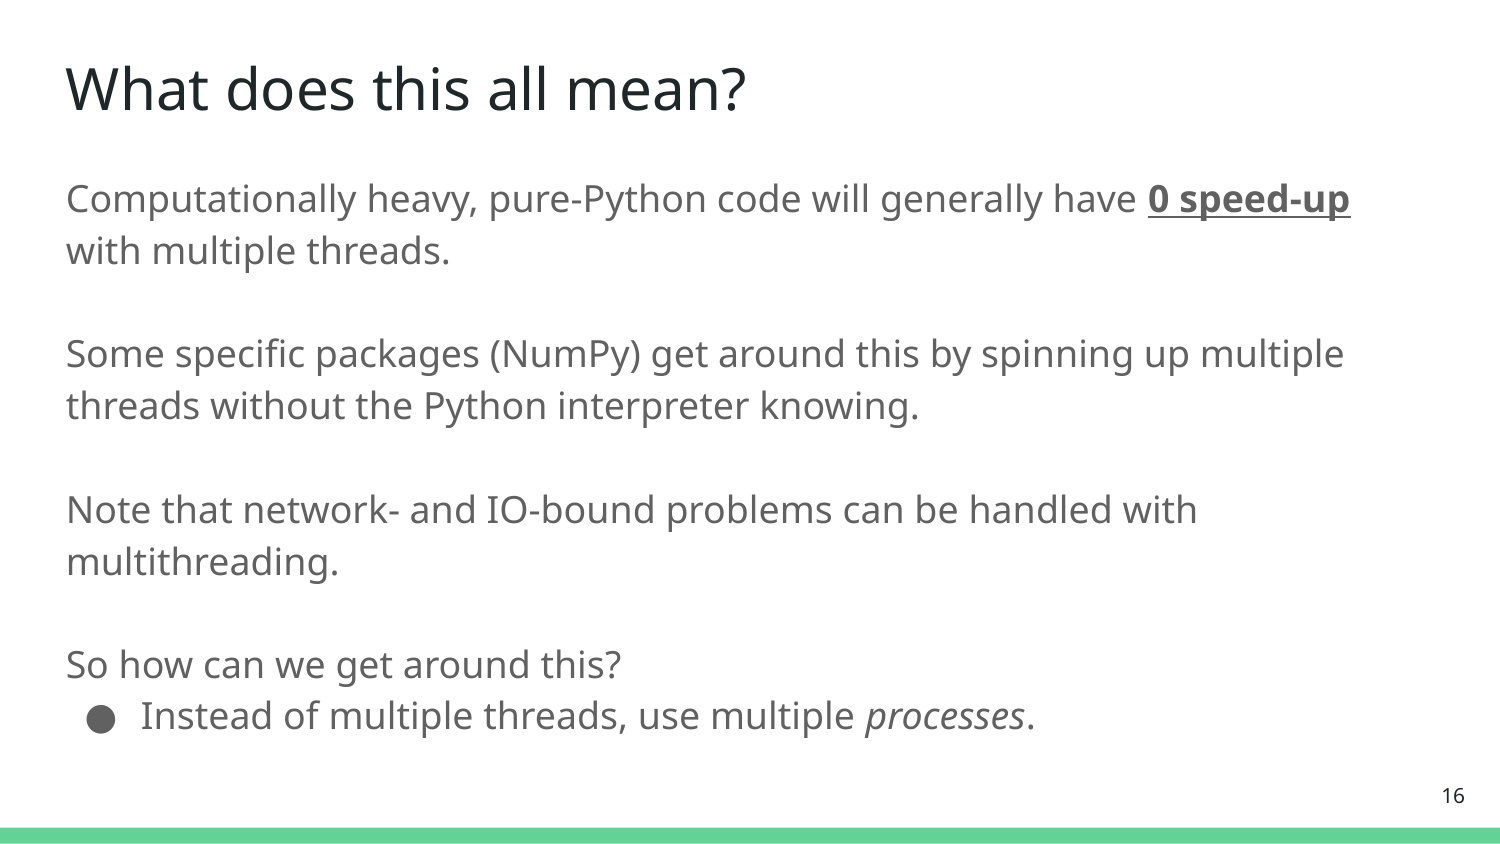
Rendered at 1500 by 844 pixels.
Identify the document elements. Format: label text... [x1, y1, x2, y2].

text_box What does this all mean? [51, 37, 1449, 132]
text_box Computationally heavy, pure-Python code will generally have 0 speed-up with multiple threads. Some specific packages (NumPy) get around this by spinning up multiple threads without the Python interpreter knowing. Note that network- and IO-bound problems can be handled with multithreading. So how can we get around this? Instead of multiple threads, use multiple processes. [51, 153, 1449, 714]
text_box <number> [1389, 764, 1480, 830]
